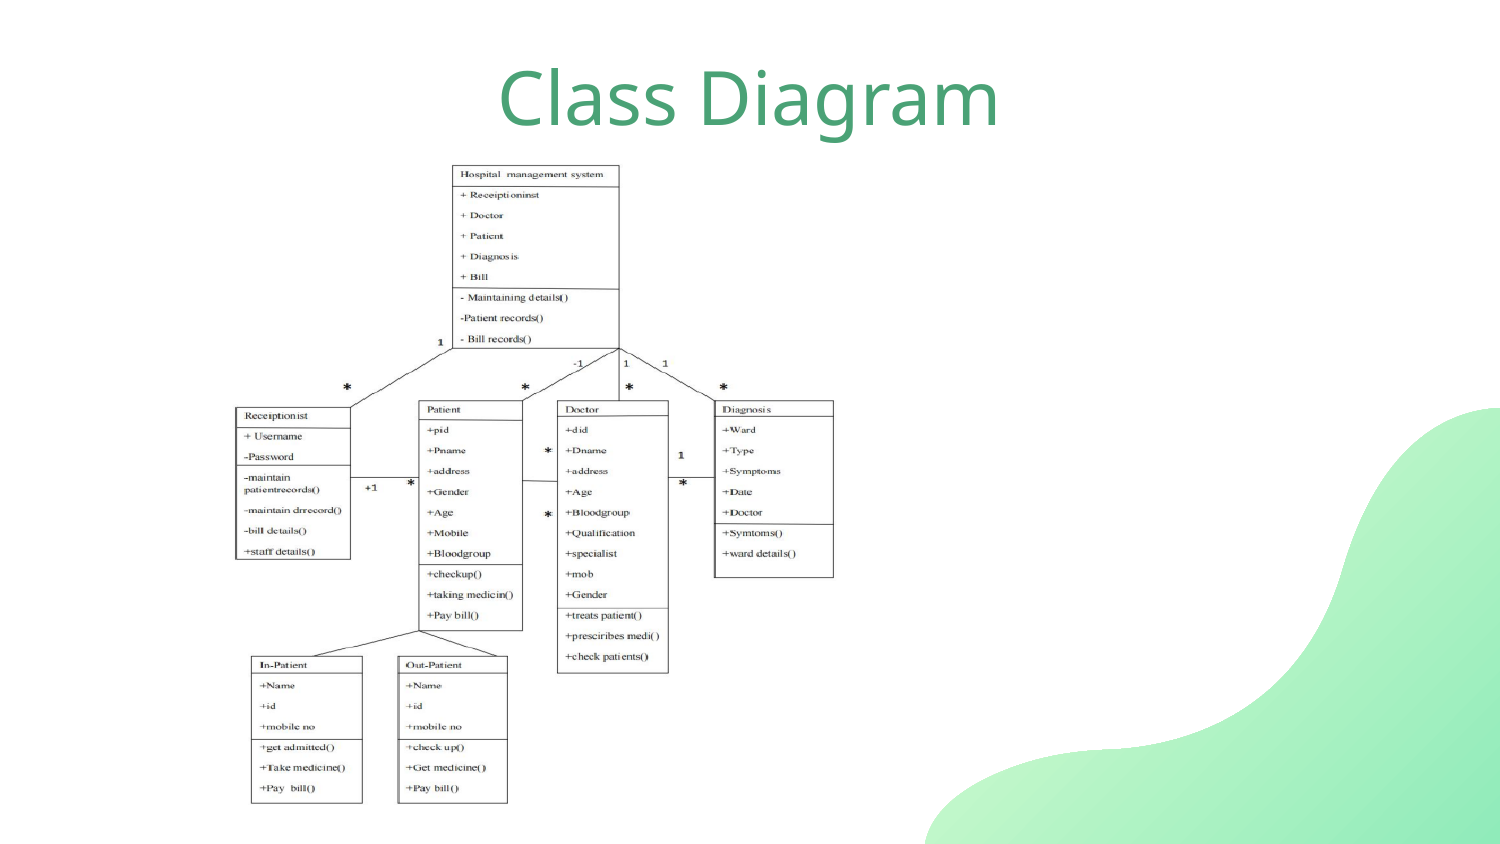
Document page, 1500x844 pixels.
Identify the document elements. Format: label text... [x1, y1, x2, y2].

picture [227, 156, 879, 805]
title Class Diagram [118, 64, 1382, 216]
